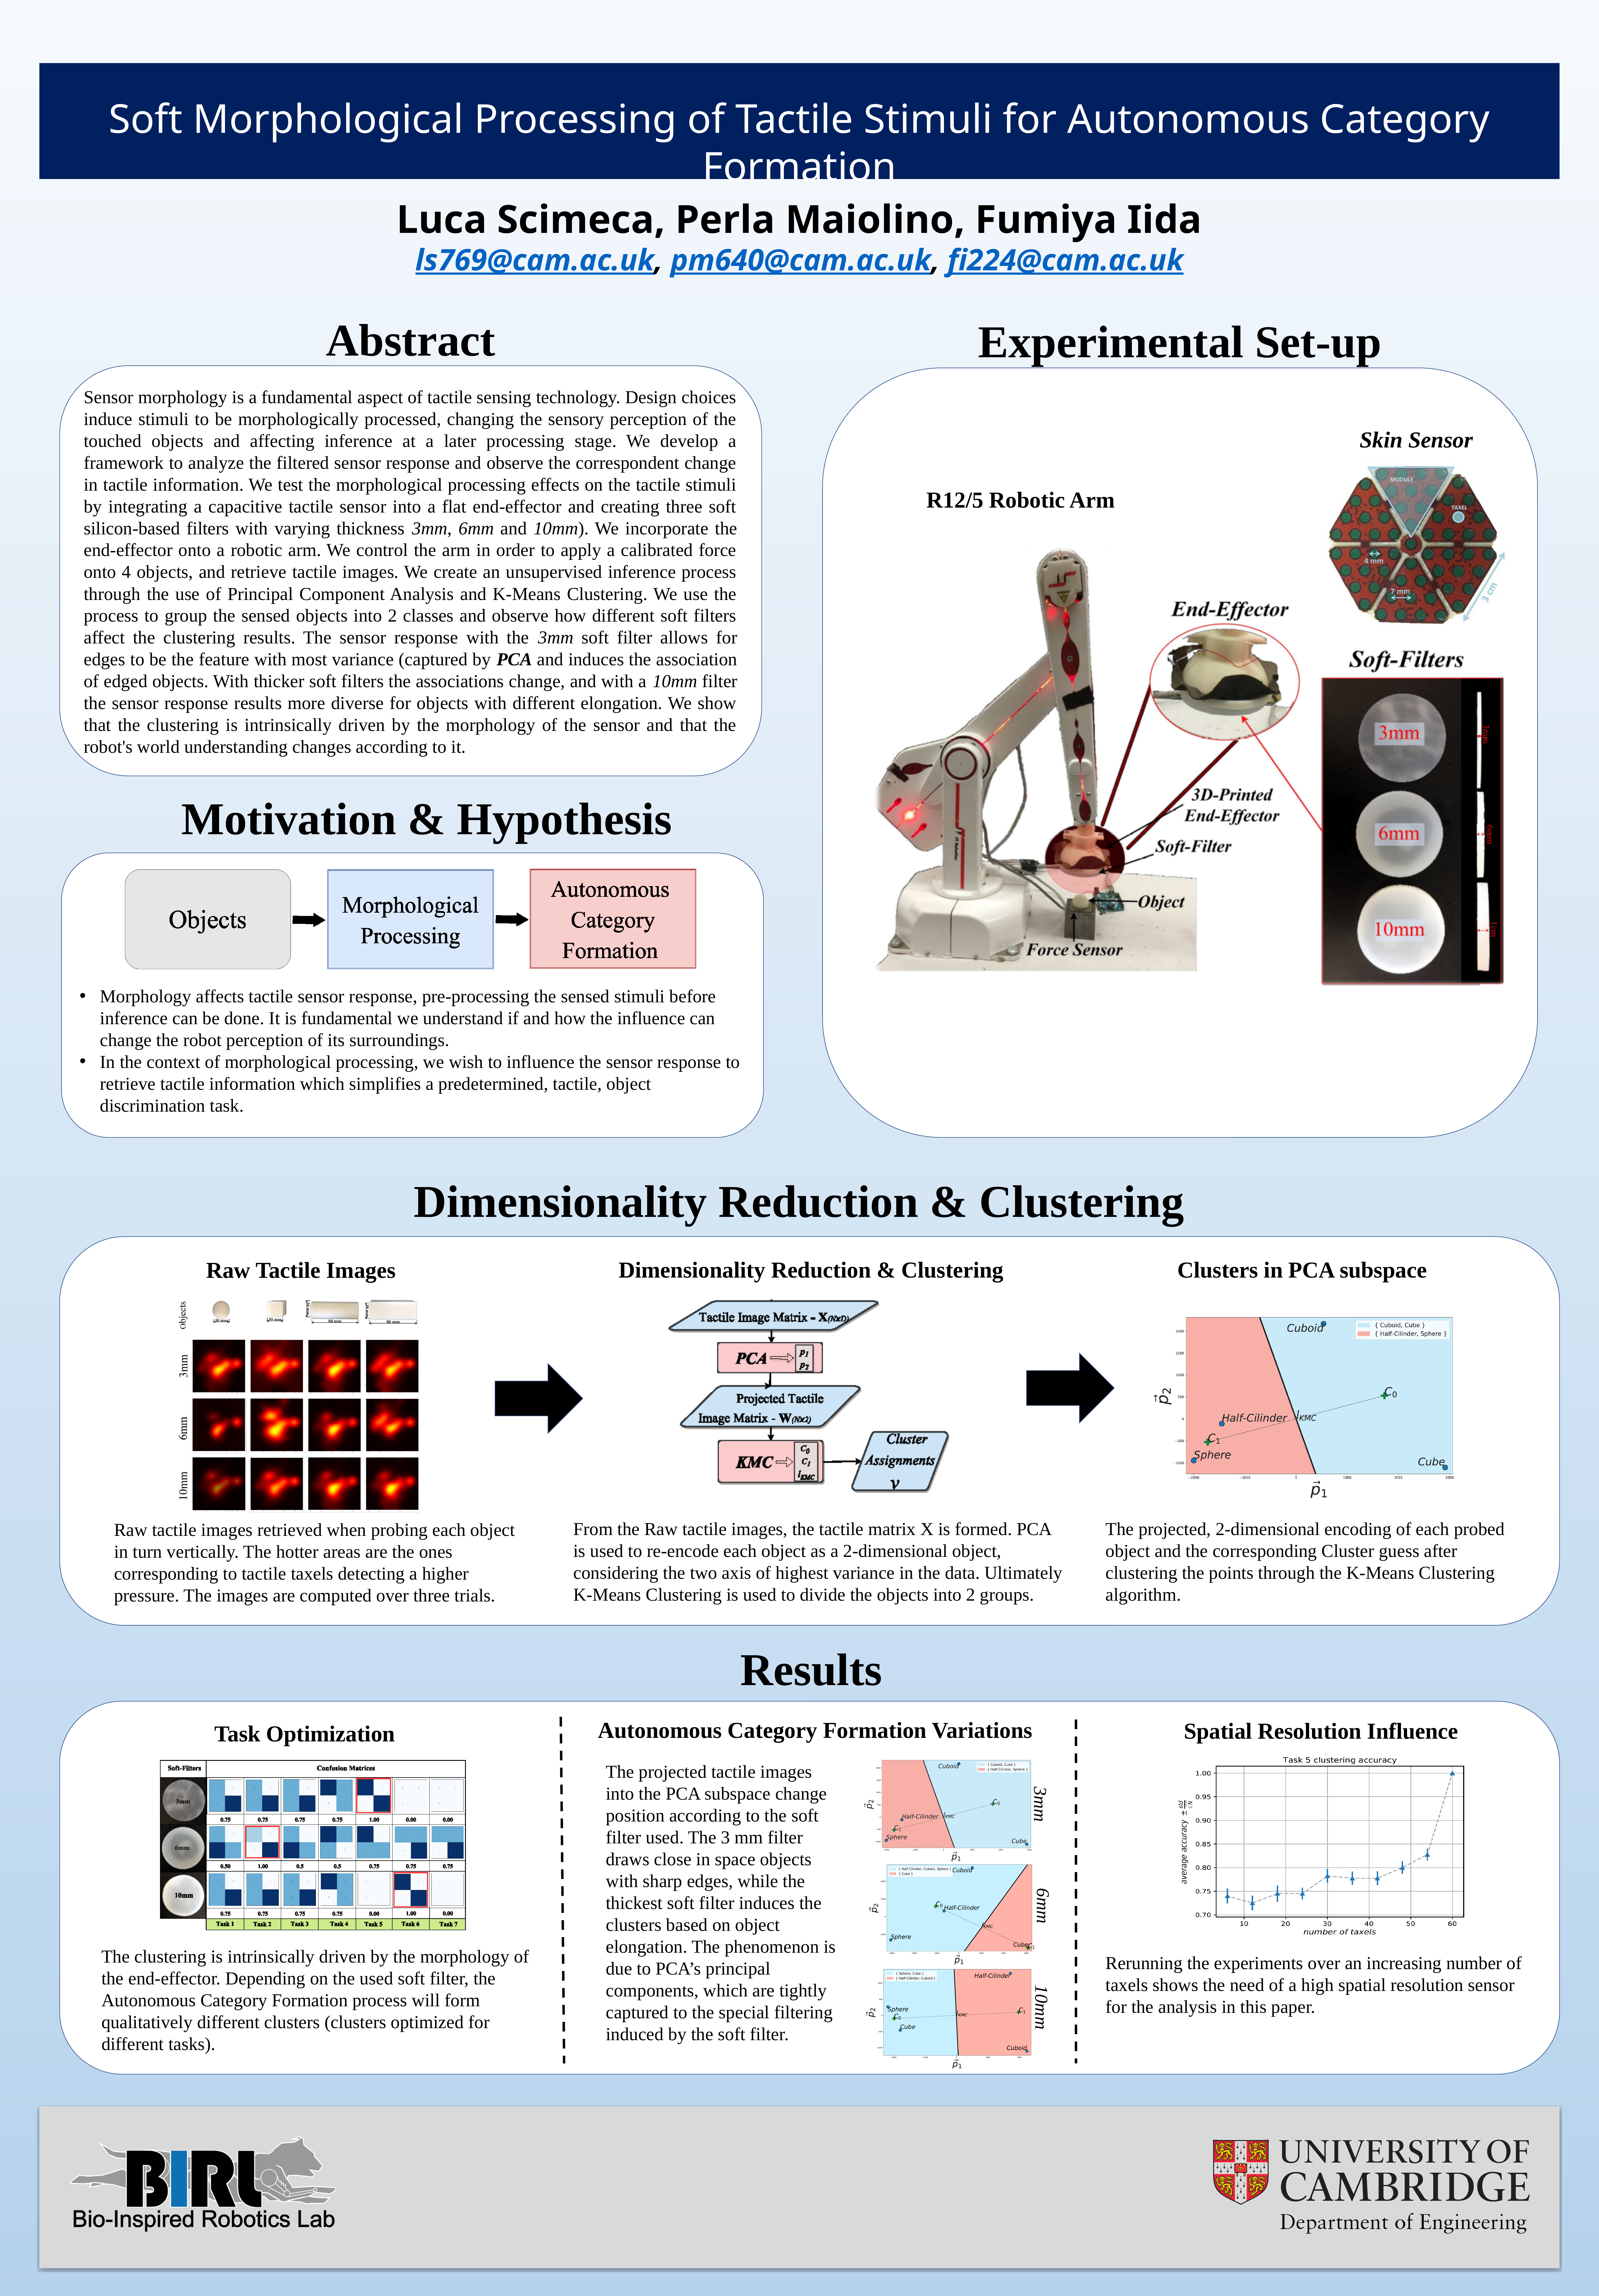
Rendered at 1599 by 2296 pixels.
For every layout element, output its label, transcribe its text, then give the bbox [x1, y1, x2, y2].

text_box Results [736, 1638, 886, 1696]
text_box R12/5 Robotic Arm [922, 483, 1121, 514]
picture [69, 2135, 336, 2234]
text_box The projected tactile images into the PCA subspace change position according to the soft filter used. The 3 mm filter draws close in space objects with sharp edges, while the thickest soft filter induces the clusters based on object elongation. The phenomenon is due to PCA’s principal components, which are tightly captured to the special filtering induced by the soft filter. [602, 1758, 844, 2046]
text_box Motivation & Hypothesis [177, 787, 677, 845]
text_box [561, 1717, 564, 2064]
text_box 6mm [1036, 1884, 1057, 1928]
text_box Spatial Resolution Influence [1180, 1714, 1463, 1746]
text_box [868, 1863, 1036, 1966]
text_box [865, 1967, 1033, 2070]
text_box From the Raw tactile images, the tactile matrix X is formed. PCA is used to re-encode each object as a 2-dimensional object, considering the two axis of highest variance in the data. Ultimately K-Means Clustering is used to divide the objects into 2 groups. [569, 1515, 1068, 1607]
picture [173, 1296, 423, 1517]
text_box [125, 869, 696, 969]
text_box The projected, 2-dimensional encoding of each probed object and the corresponding Cluster guess after clustering the points through the K-Means Clustering algorithm. [1101, 1515, 1532, 1607]
text_box [39, 63, 1560, 179]
text_box Sensor morphology is a fundamental aspect of tactile sensing technology. Design choices induce stimuli to be morphologically processed, changing the sensory perception of the touched objects and affecting inference at a later processing stage. We develop a framework to analyze the filtered sensor response and observe the correspondent change in tactile information. We test the morphological processing effects on the tactile stimuli by integrating a capacitive tactile sensor into a flat end-effector and creating three soft silicon-based filters with varying thickness 3mm, 6mm and 10mm). We incorporate the end-effector onto a robotic arm. We control the arm in order to apply a calibrated force onto 4 objects, and retrieve tactile images. We create an unsupervised inference process through the use of Principal Component Analysis and K-Means Clustering. We use the process to group the sensed objects into 2 classes and observe how different soft filters affect the clustering results. The sensor response with the 3mm soft filter allows for edges to be the feature with most variance (captured by PCA and induces the association of edged objects. With thicker soft filters the associations change, and with a 10mm filter the sensor response results more diverse for objects with different elongation. We show that the clustering is intrinsically driven by the morphology of the sensor and that the robot's world understanding changes according to it. [59, 365, 762, 776]
picture [874, 547, 1509, 989]
text_box [822, 367, 1538, 1138]
text_box Rerunning the experiments over an increasing number of taxels shows the need of a high spatial resolution sensor for the analysis in this paper. [1101, 1949, 1538, 2019]
text_box 3mm [1032, 1782, 1055, 1826]
text_box [59, 1701, 1560, 2075]
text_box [460, 1245, 950, 1562]
text_box [1026, 1352, 1115, 1424]
text_box [39, 2106, 1560, 2268]
text_box Experimental Set-up [974, 310, 1386, 368]
text_box Dimensionality Reduction & Clustering [950, 1253, 1008, 1284]
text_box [158, 1760, 469, 1931]
text_box Dimensionality Reduction & Clustering [410, 1169, 1189, 1228]
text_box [1172, 1752, 1471, 1940]
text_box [1324, 455, 1509, 636]
text_box Skin Sensor [1355, 423, 1477, 454]
text_box Raw tactile images retrieved when probing each object in turn vertically. The hotter areas are the ones corresponding to tactile taxels detecting a higher pressure. The images are computed over three trials. [110, 1516, 527, 1607]
text_box Morphology affects tactile sensor response, pre-processing the sensed stimuli before inference can be done. It is fundamental we understand if and how the influence can change the robot perception of its surroundings. In the context of morphological processing, we wish to influence the sensor response to retrieve tactile information which simplifies a predetermined, tactile, object discrimination task. [61, 853, 764, 1138]
text_box Raw Tactile Images [202, 1253, 400, 1285]
text_box Soft Morphological Processing of Tactile Stimuli for Autonomous Category Formation [39, 91, 1560, 191]
text_box [59, 1236, 1560, 1626]
text_box Luca Scimeca, Perla Maiolino, Fumiya Iida ls769@cam.ac.uk, pm640@cam.ac.uk, fi224@cam.ac.uk [0, 192, 1599, 299]
text_box Clusters in PCA subspace [1173, 1253, 1431, 1284]
text_box Autonomous Category Formation Variations [594, 1713, 1037, 1745]
text_box [1152, 483, 1160, 535]
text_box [1152, 1315, 1455, 1499]
text_box Abstract [322, 308, 500, 367]
text_box Task Optimization [210, 1717, 399, 1748]
text_box The clustering is intrinsically driven by the morphology of the end-effector. Depending on the used soft filter, the Autonomous Category Formation process will form qualitatively different clusters (clusters optimized for different tasks). [97, 1942, 545, 2056]
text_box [863, 1759, 1032, 1862]
text_box 10mm [1033, 1981, 1056, 2034]
picture [1212, 2139, 1530, 2234]
